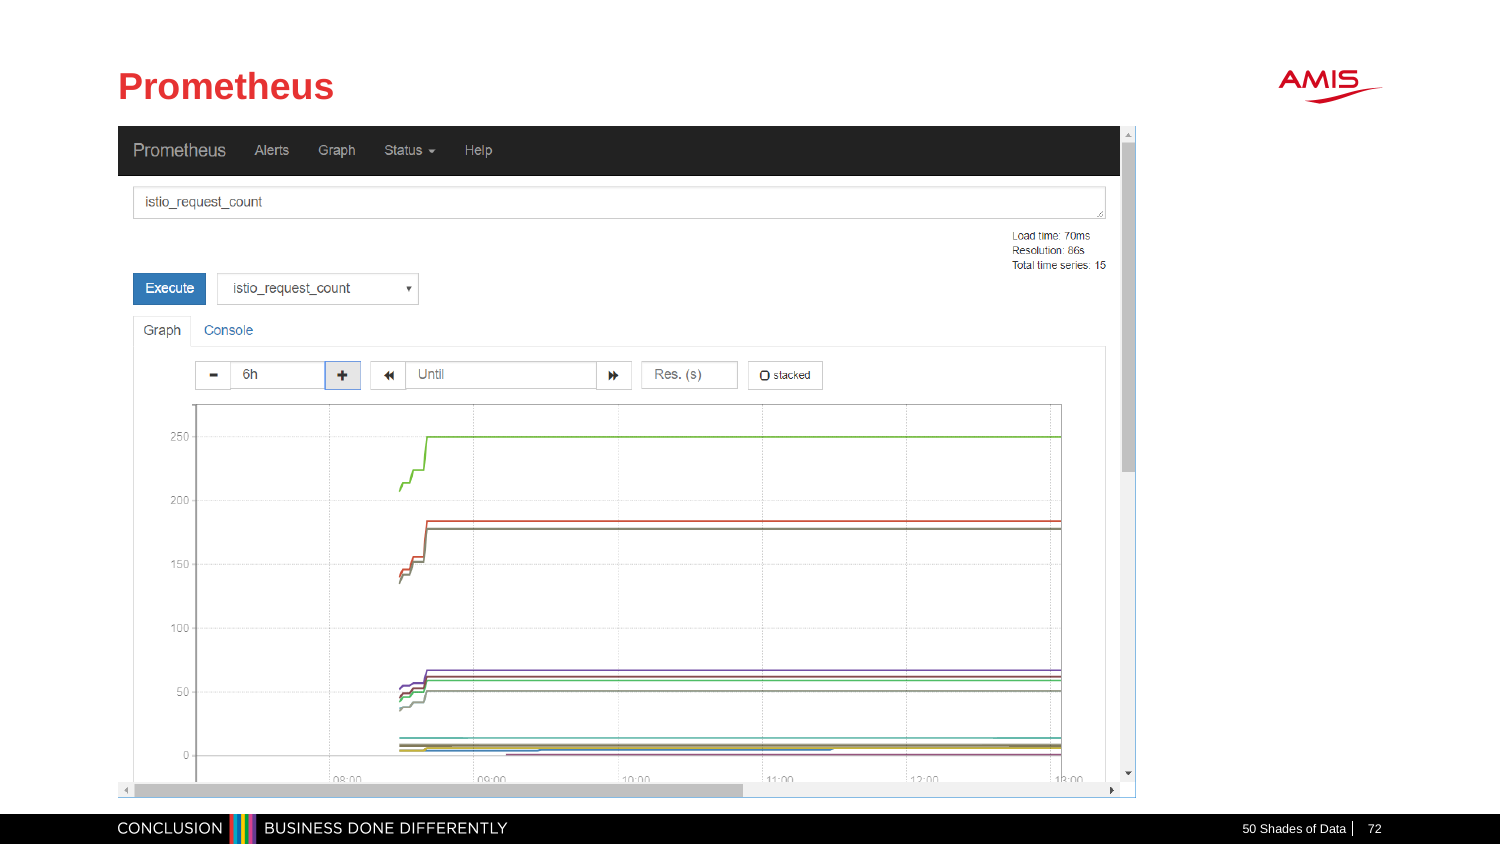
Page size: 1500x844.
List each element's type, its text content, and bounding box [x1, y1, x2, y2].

picture [0, 814, 236, 844]
picture [239, 814, 1500, 844]
picture [1205, 58, 1388, 106]
title Prometheus [118, 47, 1205, 130]
picture [118, 126, 1136, 798]
footer 50 Shades of Data [814, 820, 1347, 839]
slide_number 72 [1358, 820, 1382, 839]
